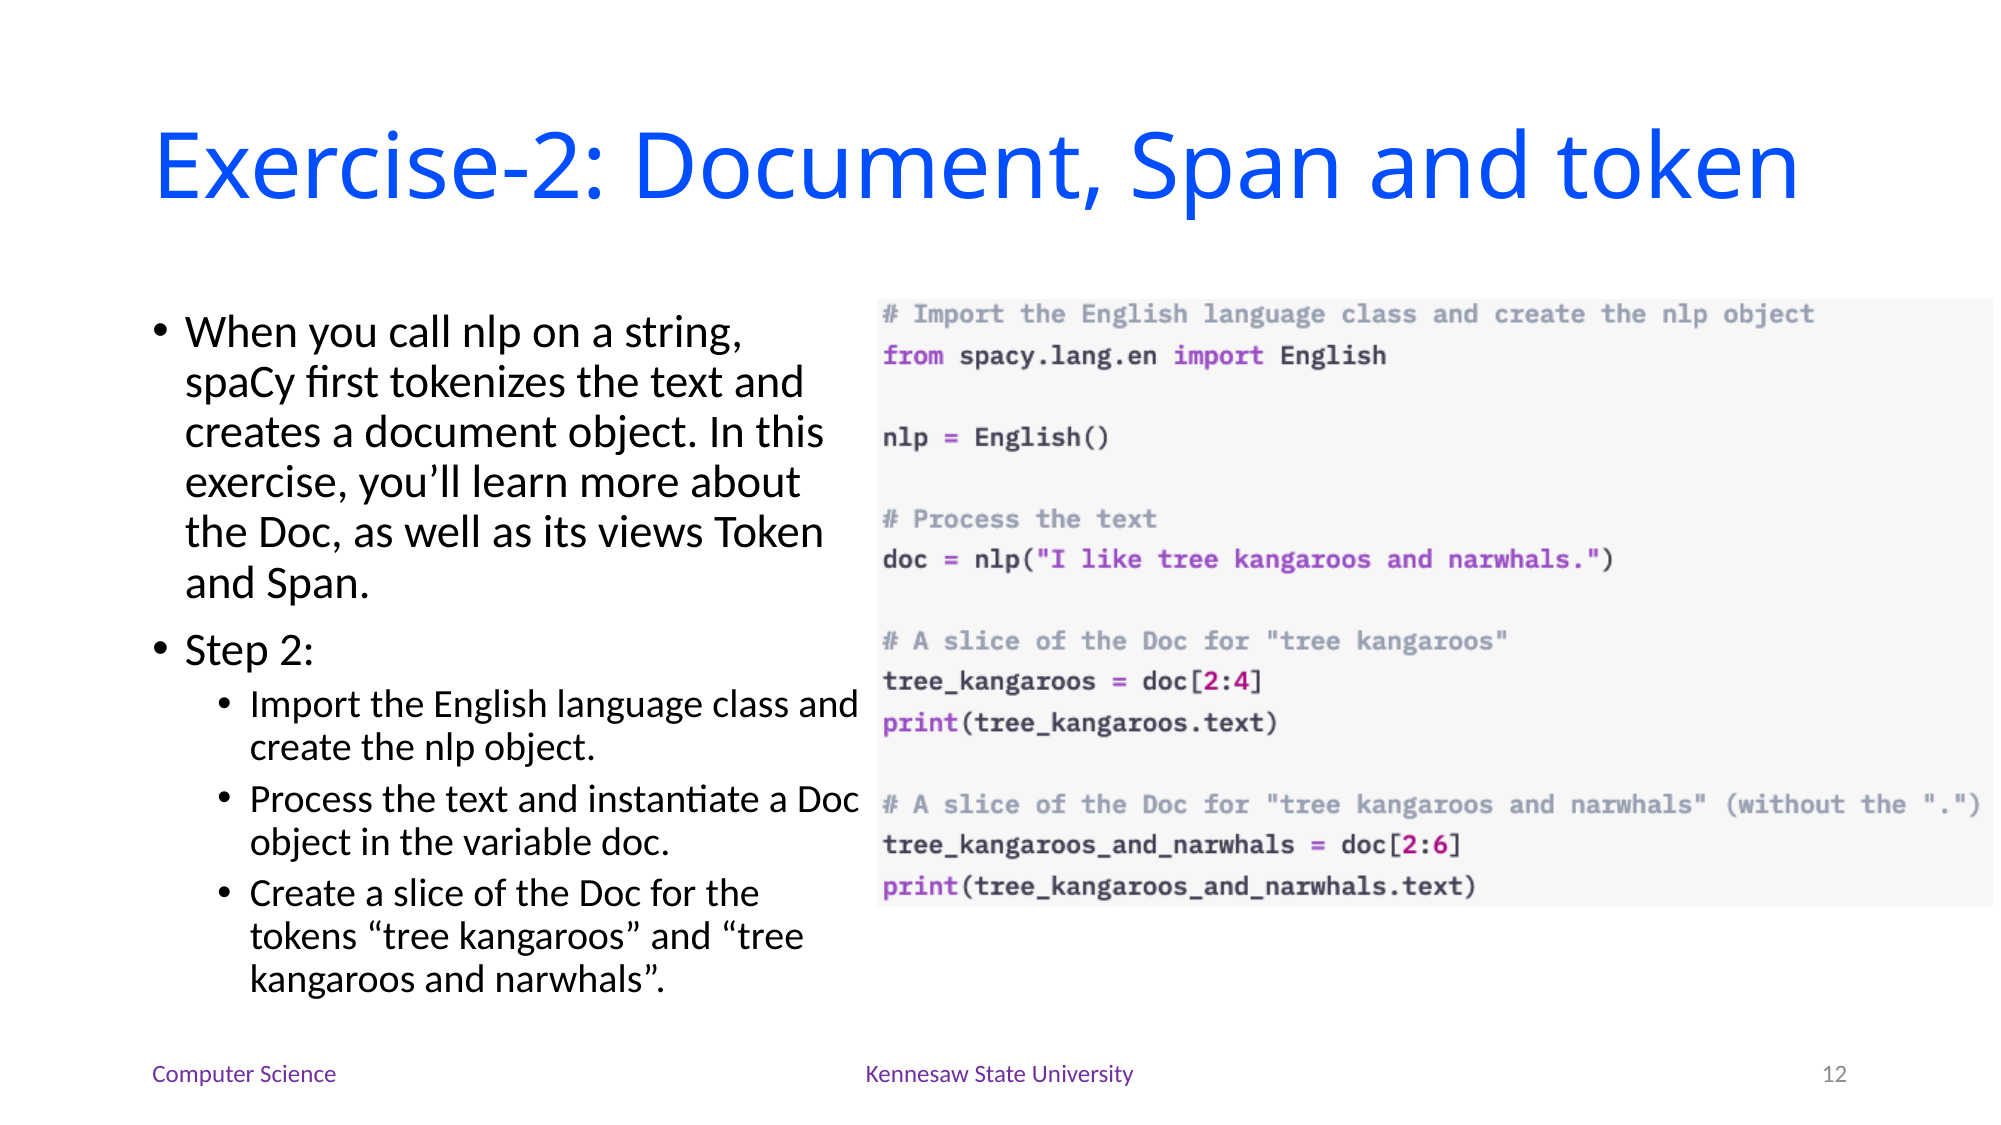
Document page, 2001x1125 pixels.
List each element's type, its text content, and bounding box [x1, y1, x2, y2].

title Exercise-2: Document, Span and token [137, 59, 1863, 278]
slide_number Computer Science [137, 1042, 588, 1103]
picture [877, 299, 1993, 907]
list When you call nlp on a string, spaCy first tokenizes the text and creates a document object. In this exercise, you’ll learn more about the Doc, as well as its views Token and Span. Step 2: Import the English language class and create the nlp object. Process the text and instantiate a Doc object in the variable doc. Create a slice of the Doc for the tokens “tree kangaroos” and “tree kangaroos and narwhals”. [137, 299, 878, 1014]
footer Kennesaw State University [662, 1042, 1338, 1103]
slide_number 12 [1412, 1042, 1863, 1103]
